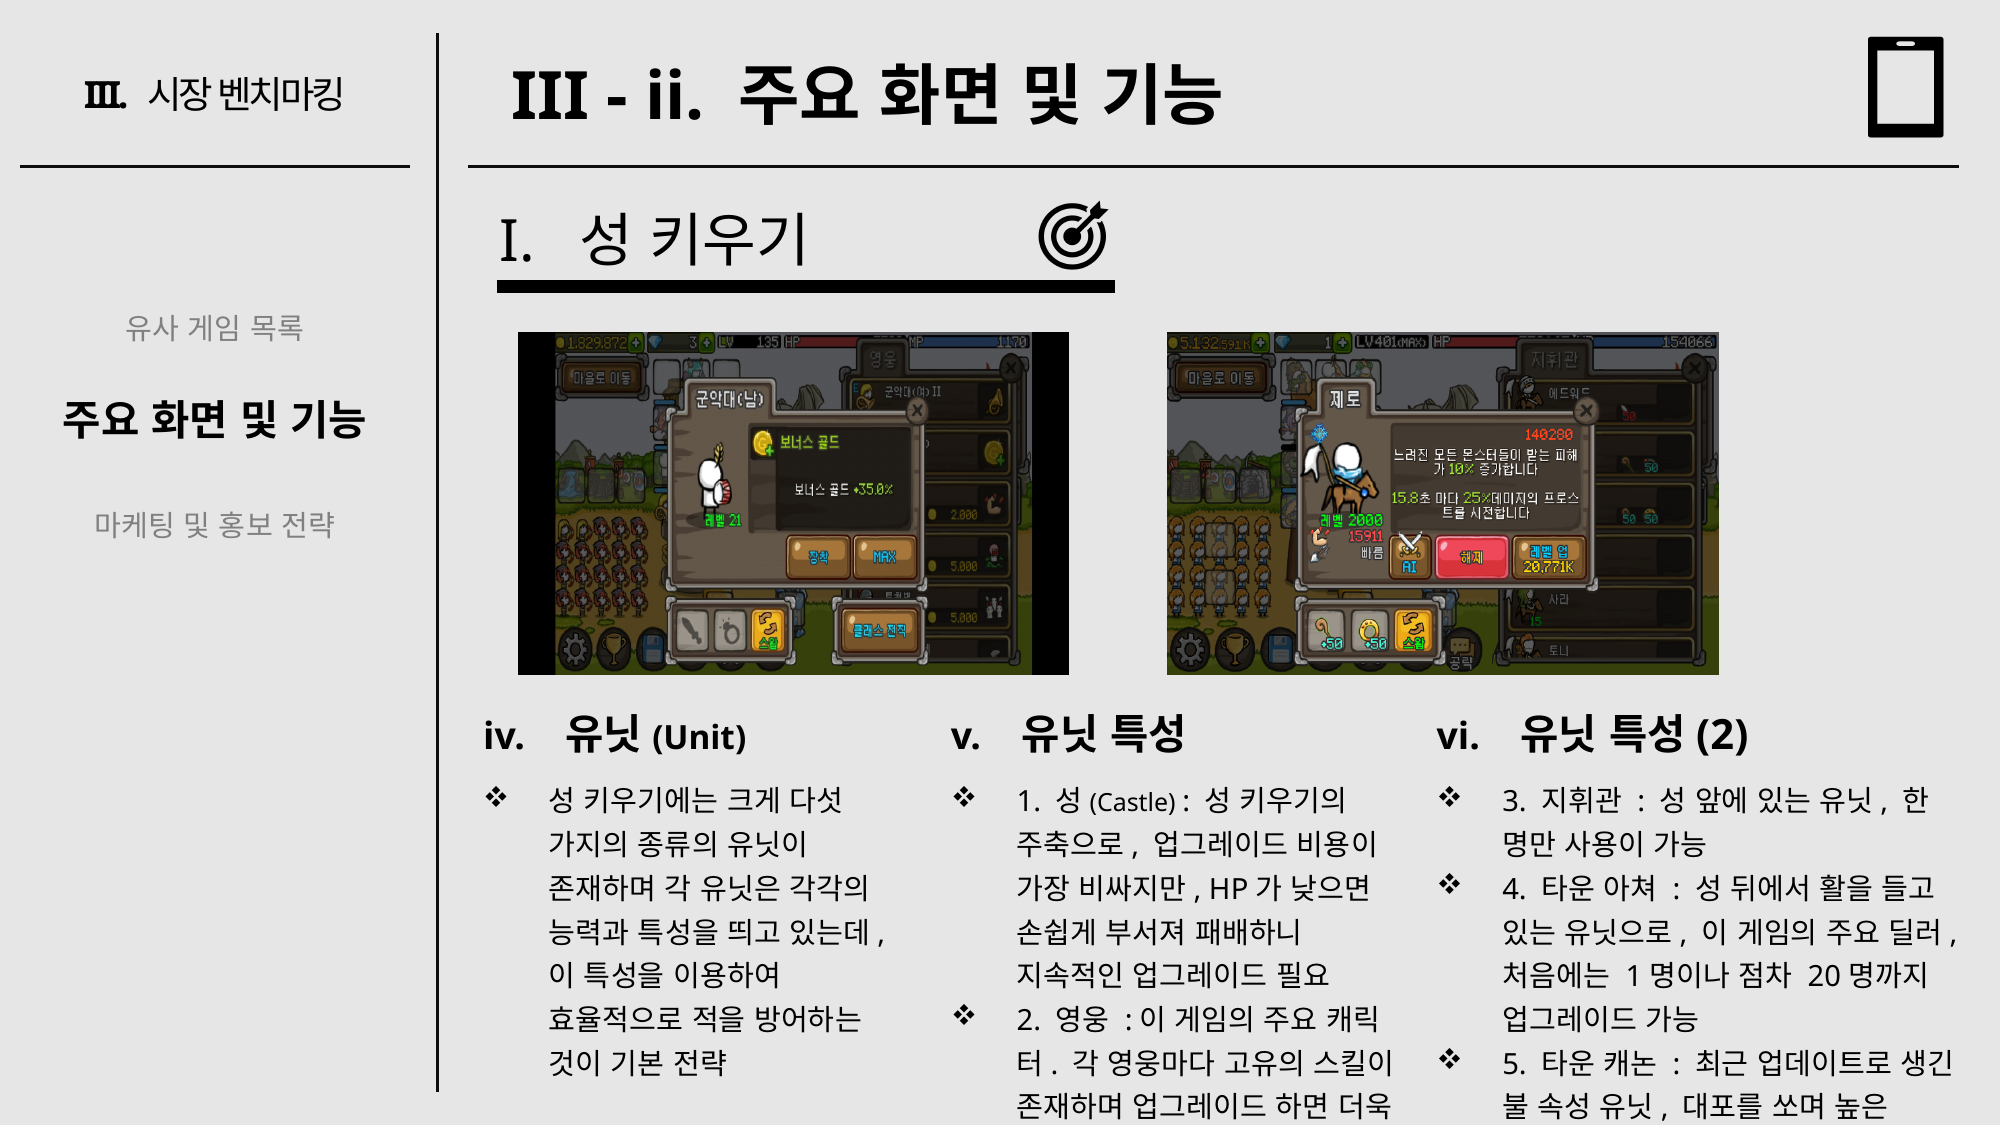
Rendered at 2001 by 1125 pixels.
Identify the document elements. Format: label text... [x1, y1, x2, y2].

text_box v. 유닛 특성 [936, 700, 1404, 765]
text_box III. 시장 벤치마킹 [19, 63, 411, 123]
text_box 성 키우기에는 크게 다섯 가지의 종류의 유닛이 존재하며 각 유닛은 각각의 능력과 특성을 띄고 있는데, 이 특성을 이용하여 효율적으로 적을 방어하는 것이 기본 전략 [468, 766, 936, 1088]
picture [1830, 32, 1981, 142]
picture [1167, 332, 1719, 675]
text_box iv. 유닛(Unit) [468, 700, 936, 765]
text_box III - ii. 주요 화면 및 기능 [496, 45, 1830, 141]
picture [1031, 193, 1116, 277]
text_box 주요 화면 및 기능 [19, 386, 411, 452]
text_box 유사 게임 목록 [19, 303, 411, 353]
text_box 3. 지휘관 : 성 앞에 있는 유닛, 한 명만 사용이 가능 4. 타운 아쳐 : 성 뒤에서 활을 들고 있는 유닛으로, 이 게임의 주요 딜러, 처음에는 1명이나 점차 20명까지 업그레이드 가능 5. 타운 캐논 : 최근 업데이트로 생긴 불 속성 유닛, 대포를 쏘며 높은 데미지를 줌 [1421, 766, 2000, 1125]
text_box 1. 성(Castle) : 성 키우기의 주축으로, 업그레이드 비용이 가장 비싸지만, HP가 낮으면 손쉽게 부서져 패배하니 지속적인 업그레이드 필요 2. 영웅 :이 게임의 주요 캐릭터. 각 영웅마다 고유의 스킬이 존재하며 업그레이드 하면 더욱 강해지는 ‘전직’이 가능 [936, 766, 1421, 1125]
text_box 마케팅 및 홍보 전략 [19, 499, 411, 550]
text_box vi. 유닛 특성(2) [1421, 700, 1890, 765]
text_box I. 성 키우기 [485, 195, 1270, 281]
picture [518, 332, 1069, 675]
